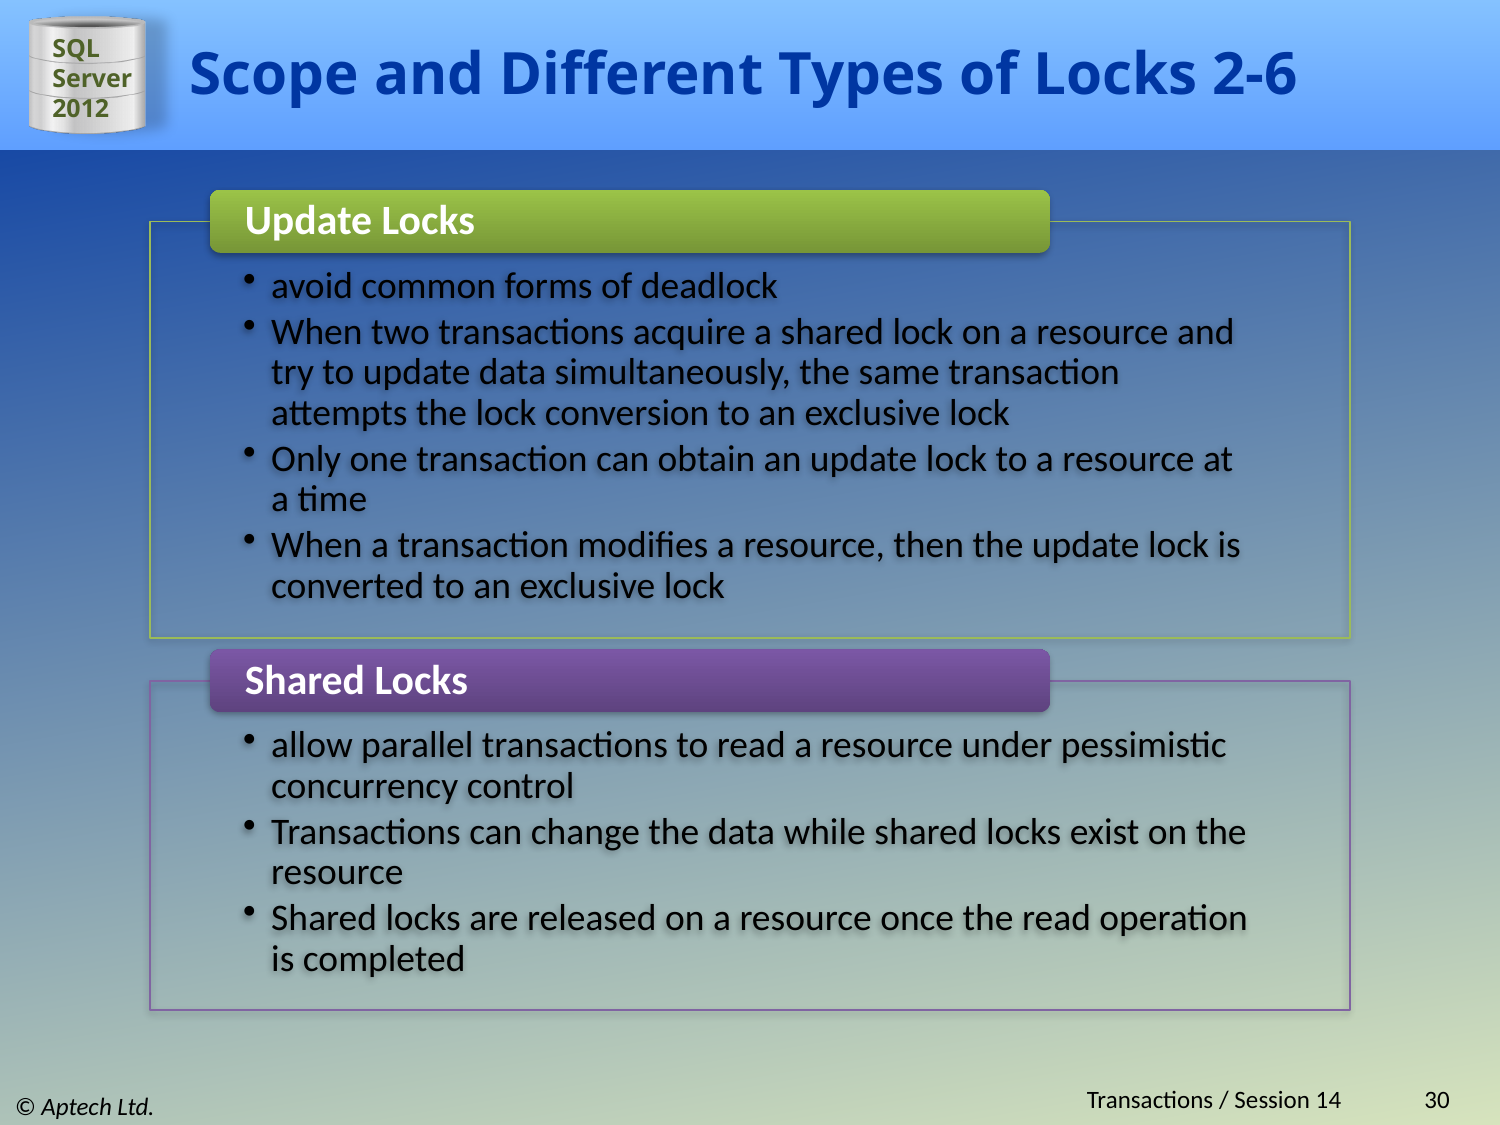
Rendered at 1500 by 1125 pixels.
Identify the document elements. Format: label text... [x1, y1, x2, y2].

slide_number 30 [1363, 1084, 1465, 1113]
picture [24, 0, 150, 150]
title Scope and Different Types of Locks 2-6 [174, 37, 1426, 106]
footer Transactions / Session 14 [375, 1084, 1363, 1113]
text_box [149, 187, 1351, 1013]
